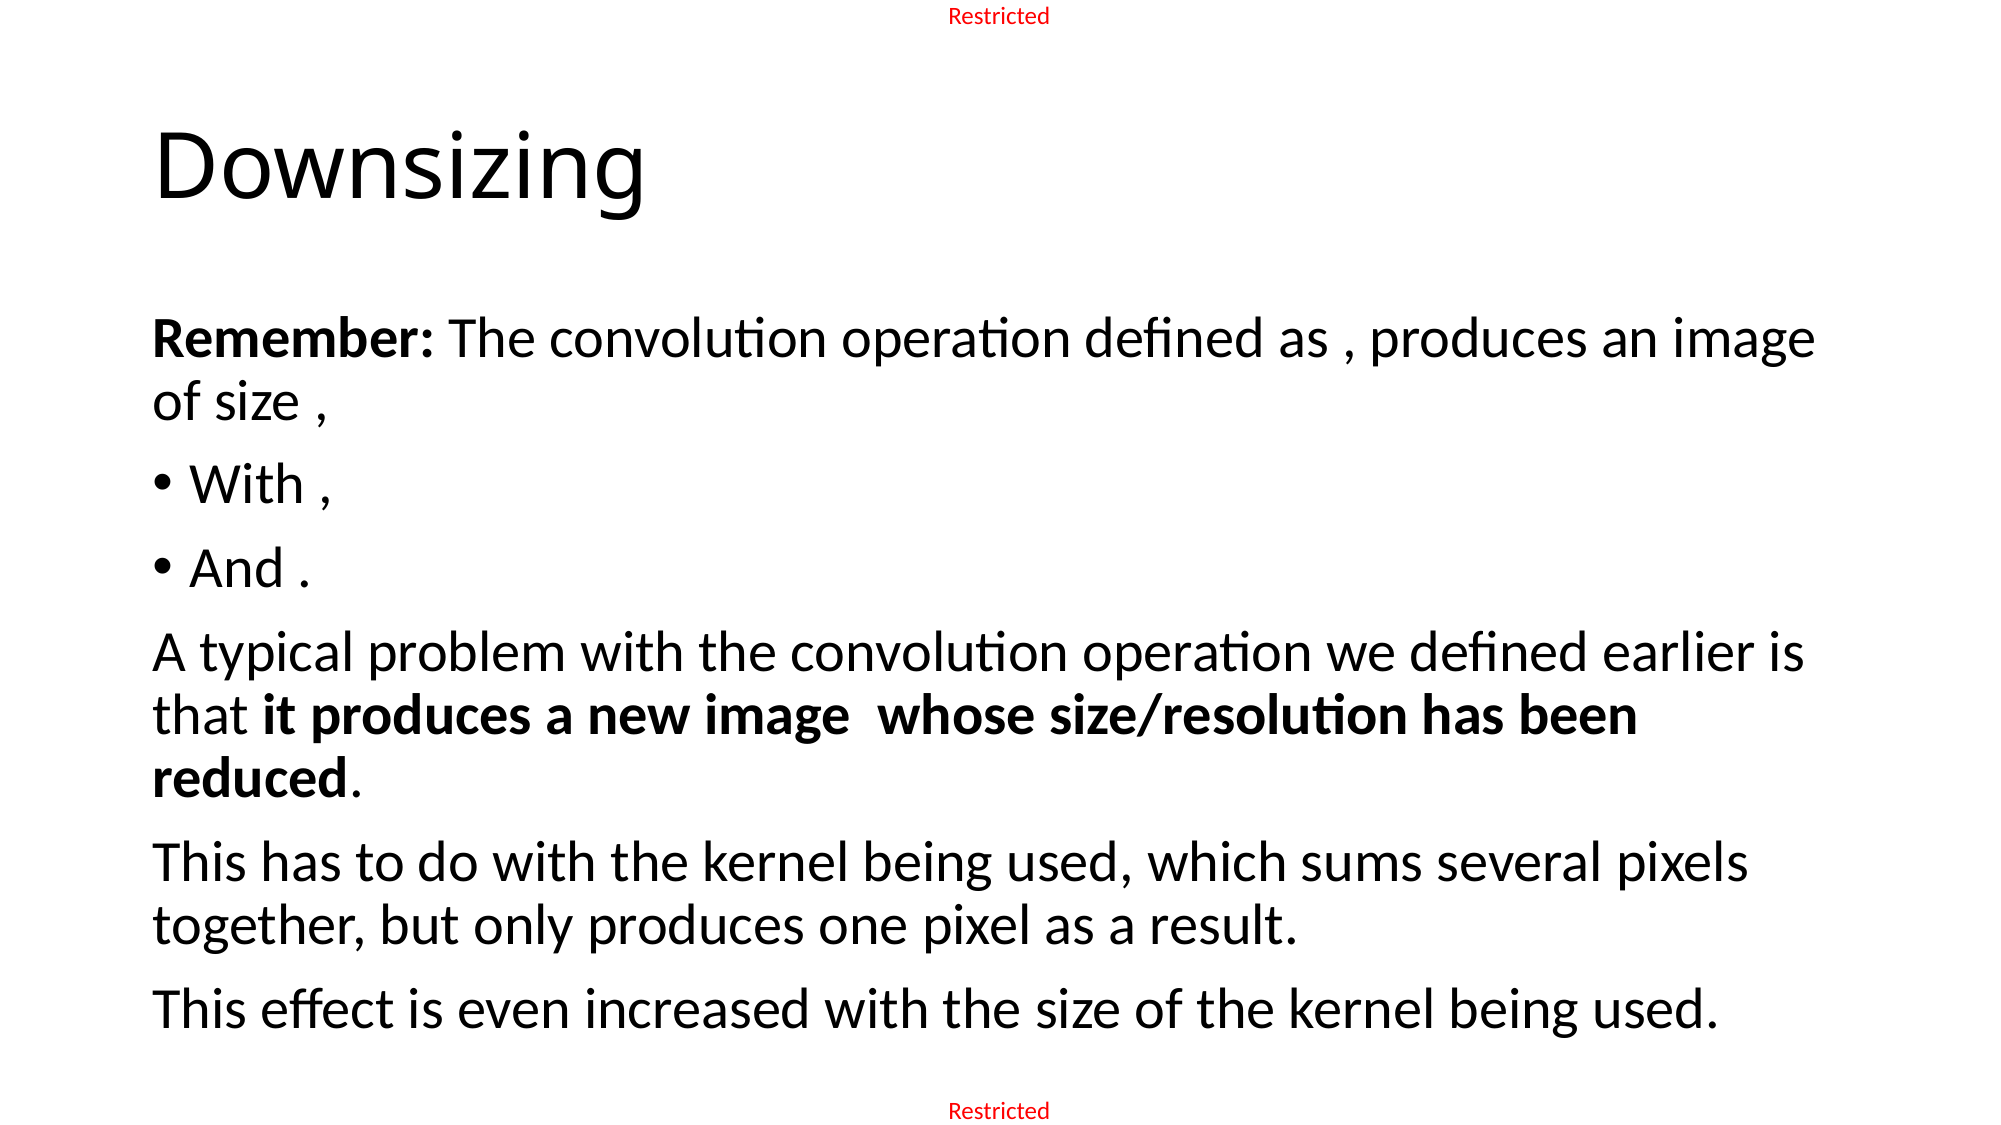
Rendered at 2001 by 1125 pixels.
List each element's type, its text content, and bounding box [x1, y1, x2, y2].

title Downsizing [137, 59, 1863, 278]
